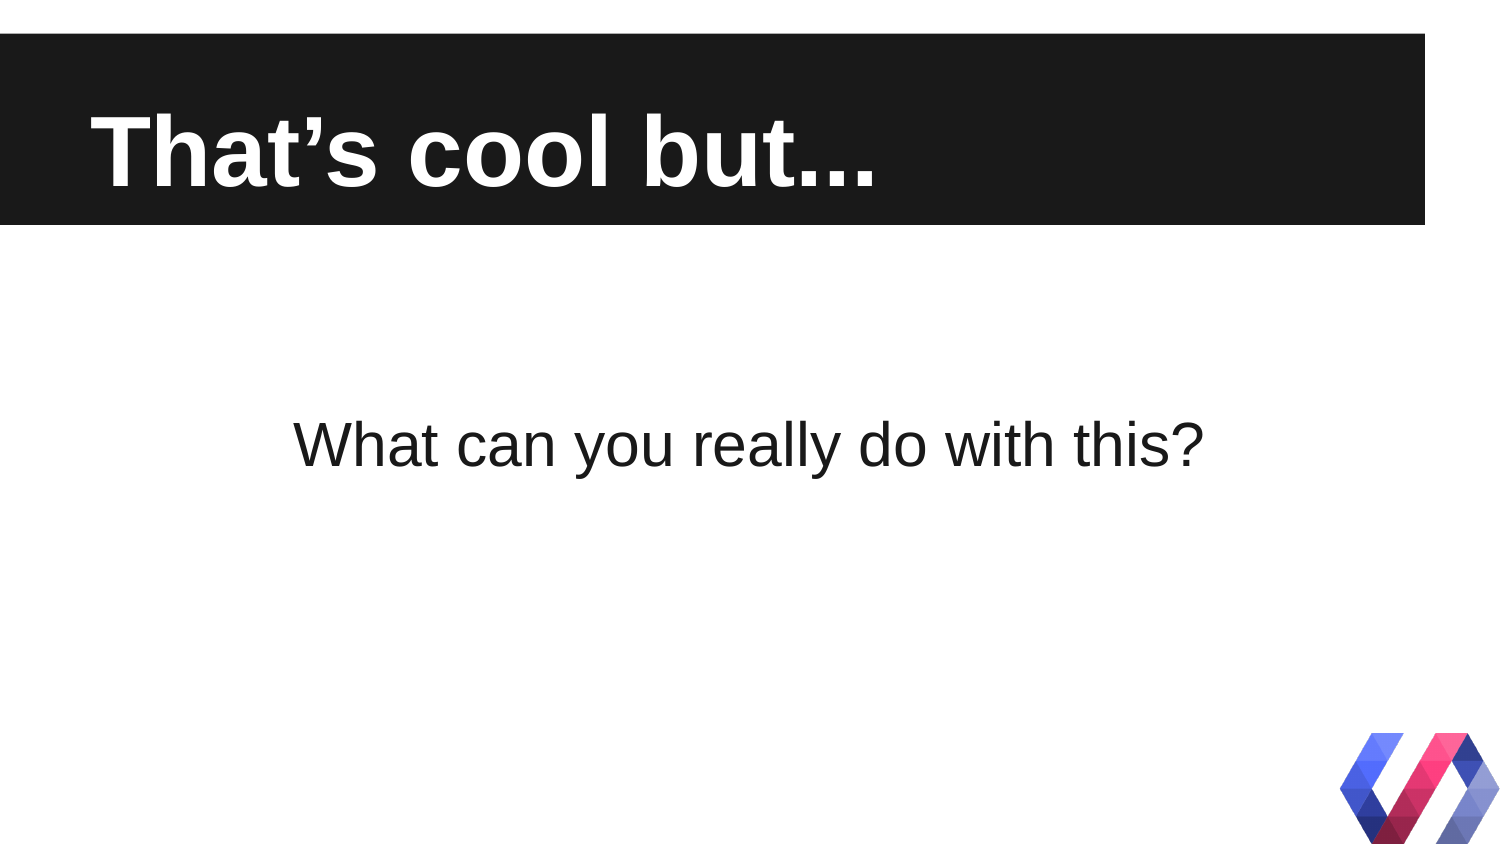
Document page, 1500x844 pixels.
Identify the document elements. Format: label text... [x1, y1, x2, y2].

picture [1339, 733, 1500, 844]
list What can you really do with this? [75, 239, 1425, 808]
title That’s cool but... [75, 33, 1425, 221]
